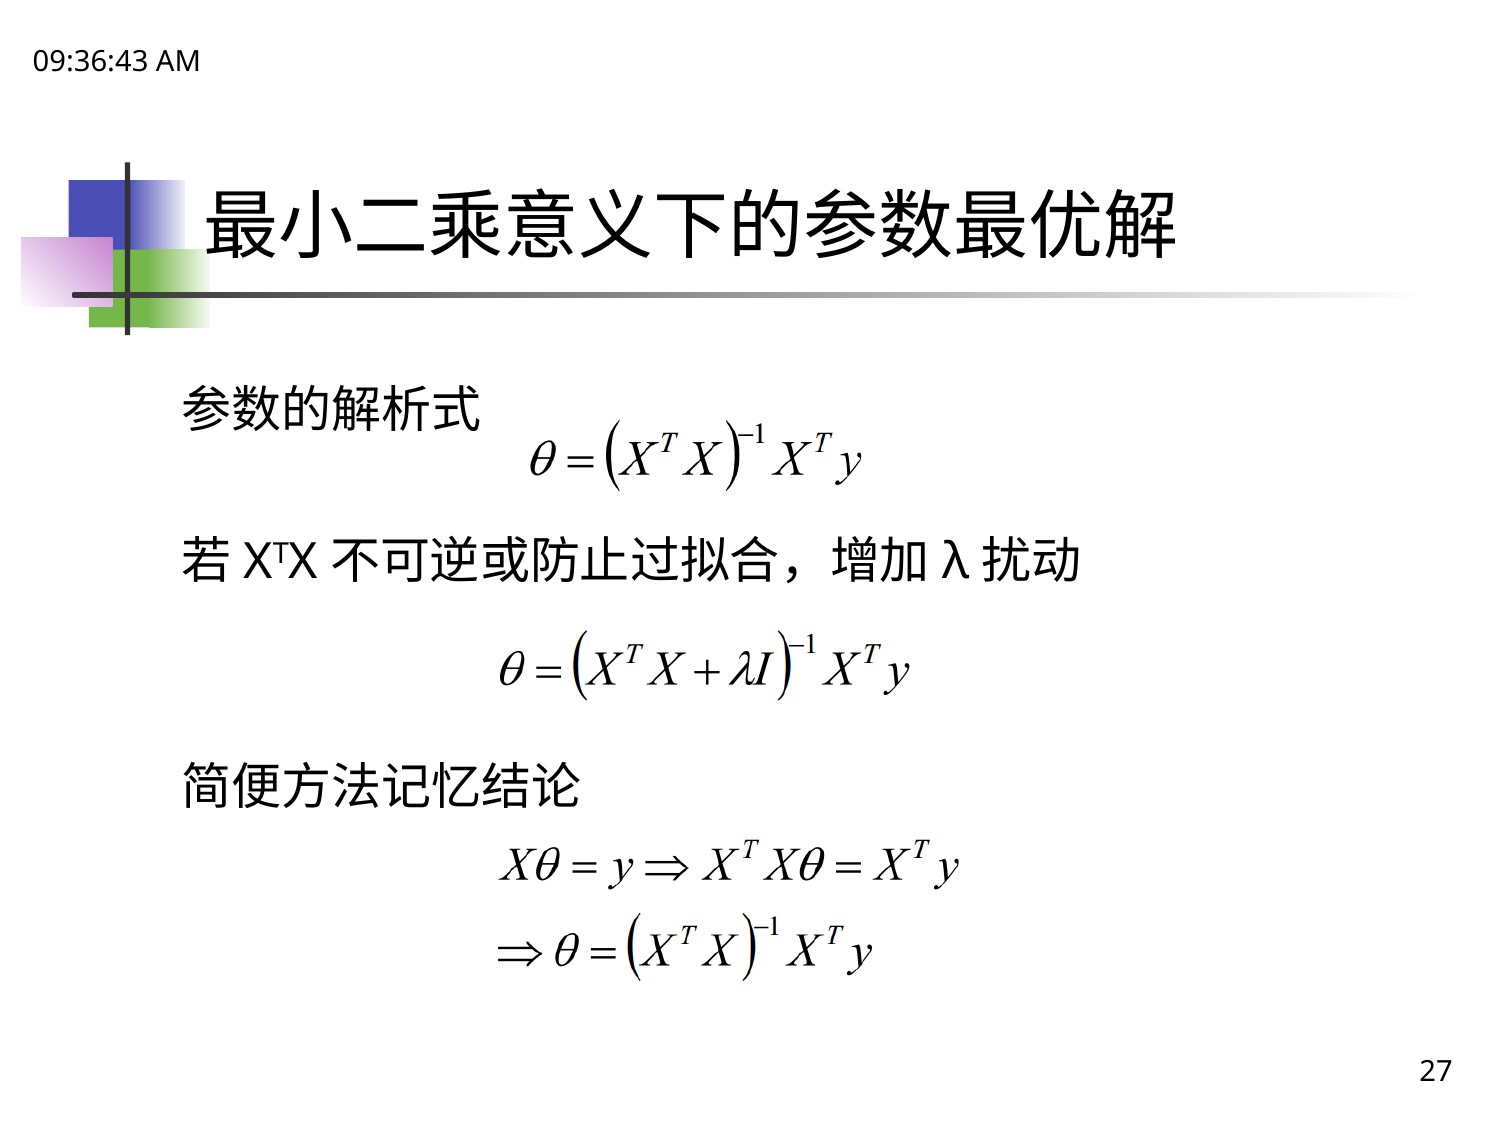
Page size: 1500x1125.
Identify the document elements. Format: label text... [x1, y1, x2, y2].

slide_number 27 [1155, 1024, 1468, 1100]
picture [489, 618, 917, 705]
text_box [525, 391, 874, 492]
text_box 参数的解析式 若XTX不可逆或防止过拟合，增加λ扰动 简便方法记忆结论 [179, 361, 1294, 966]
picture [478, 833, 975, 986]
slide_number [17, 15, 331, 90]
title 最小二乘意义下的参数最优解 [188, 35, 1468, 275]
